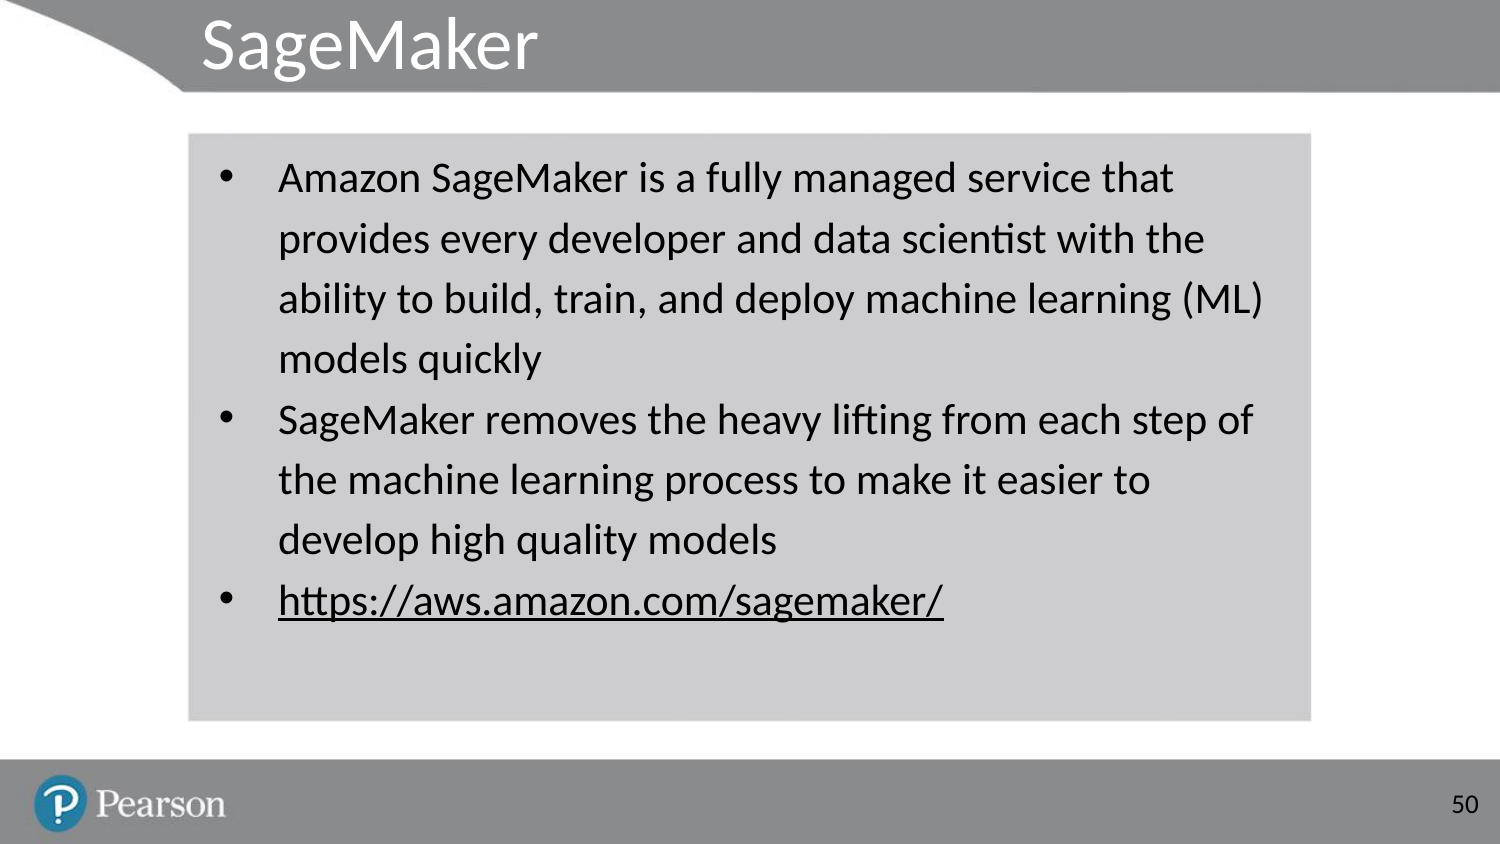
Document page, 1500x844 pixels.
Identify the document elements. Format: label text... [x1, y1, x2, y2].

title SageMaker [186, 0, 1426, 80]
picture [0, 0, 1500, 844]
slide_number ‹#› [1403, 779, 1494, 844]
list Amazon SageMaker is a fully managed service that provides every developer and data scientist with the ability to build, train, and deploy machine learning (ML) models quickly SageMaker removes the heavy lifting from each step of the machine learning process to make it easier to develop high quality models https://aws.amazon.com/sagemaker/ [188, 133, 1311, 716]
